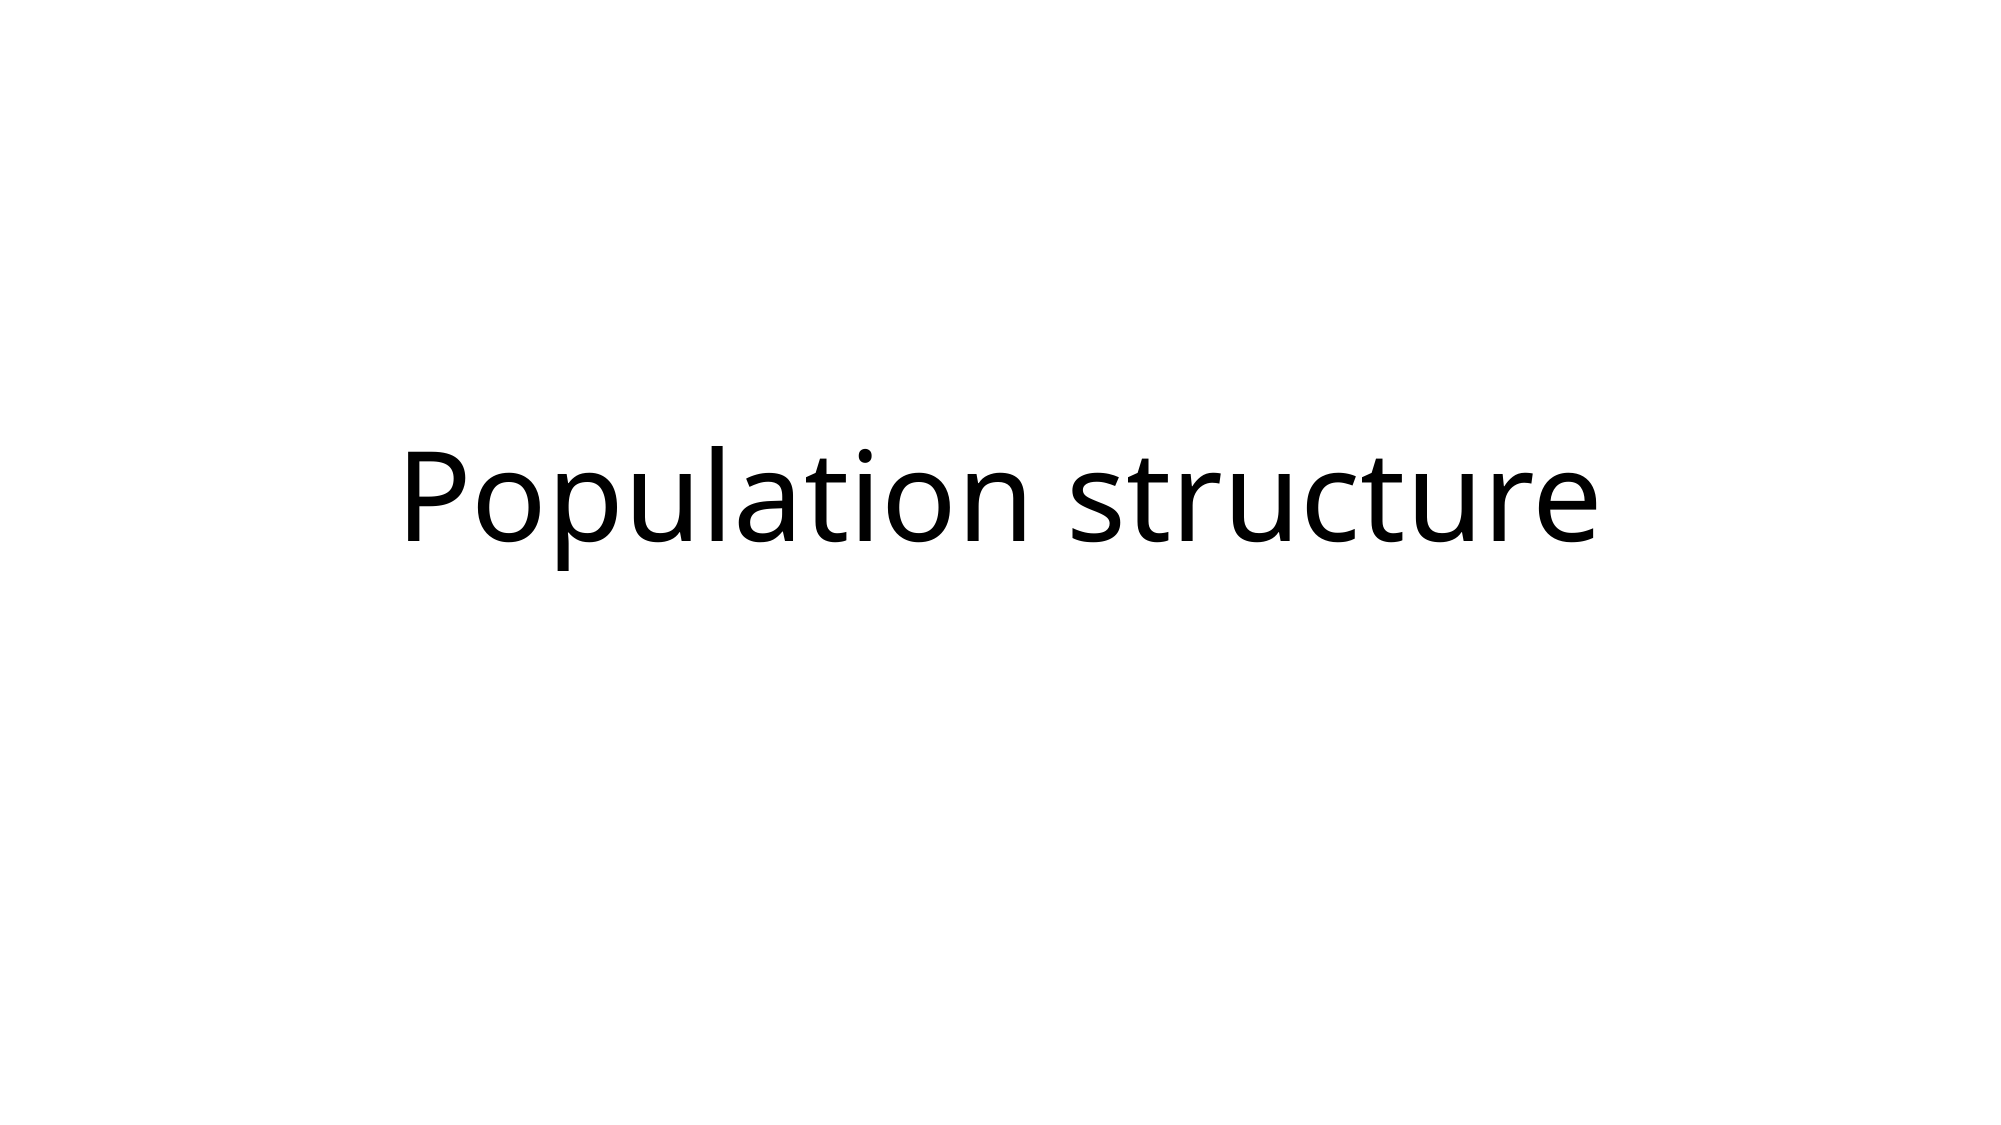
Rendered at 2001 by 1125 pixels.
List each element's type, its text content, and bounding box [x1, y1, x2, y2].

title Population structure [249, 184, 1750, 576]
